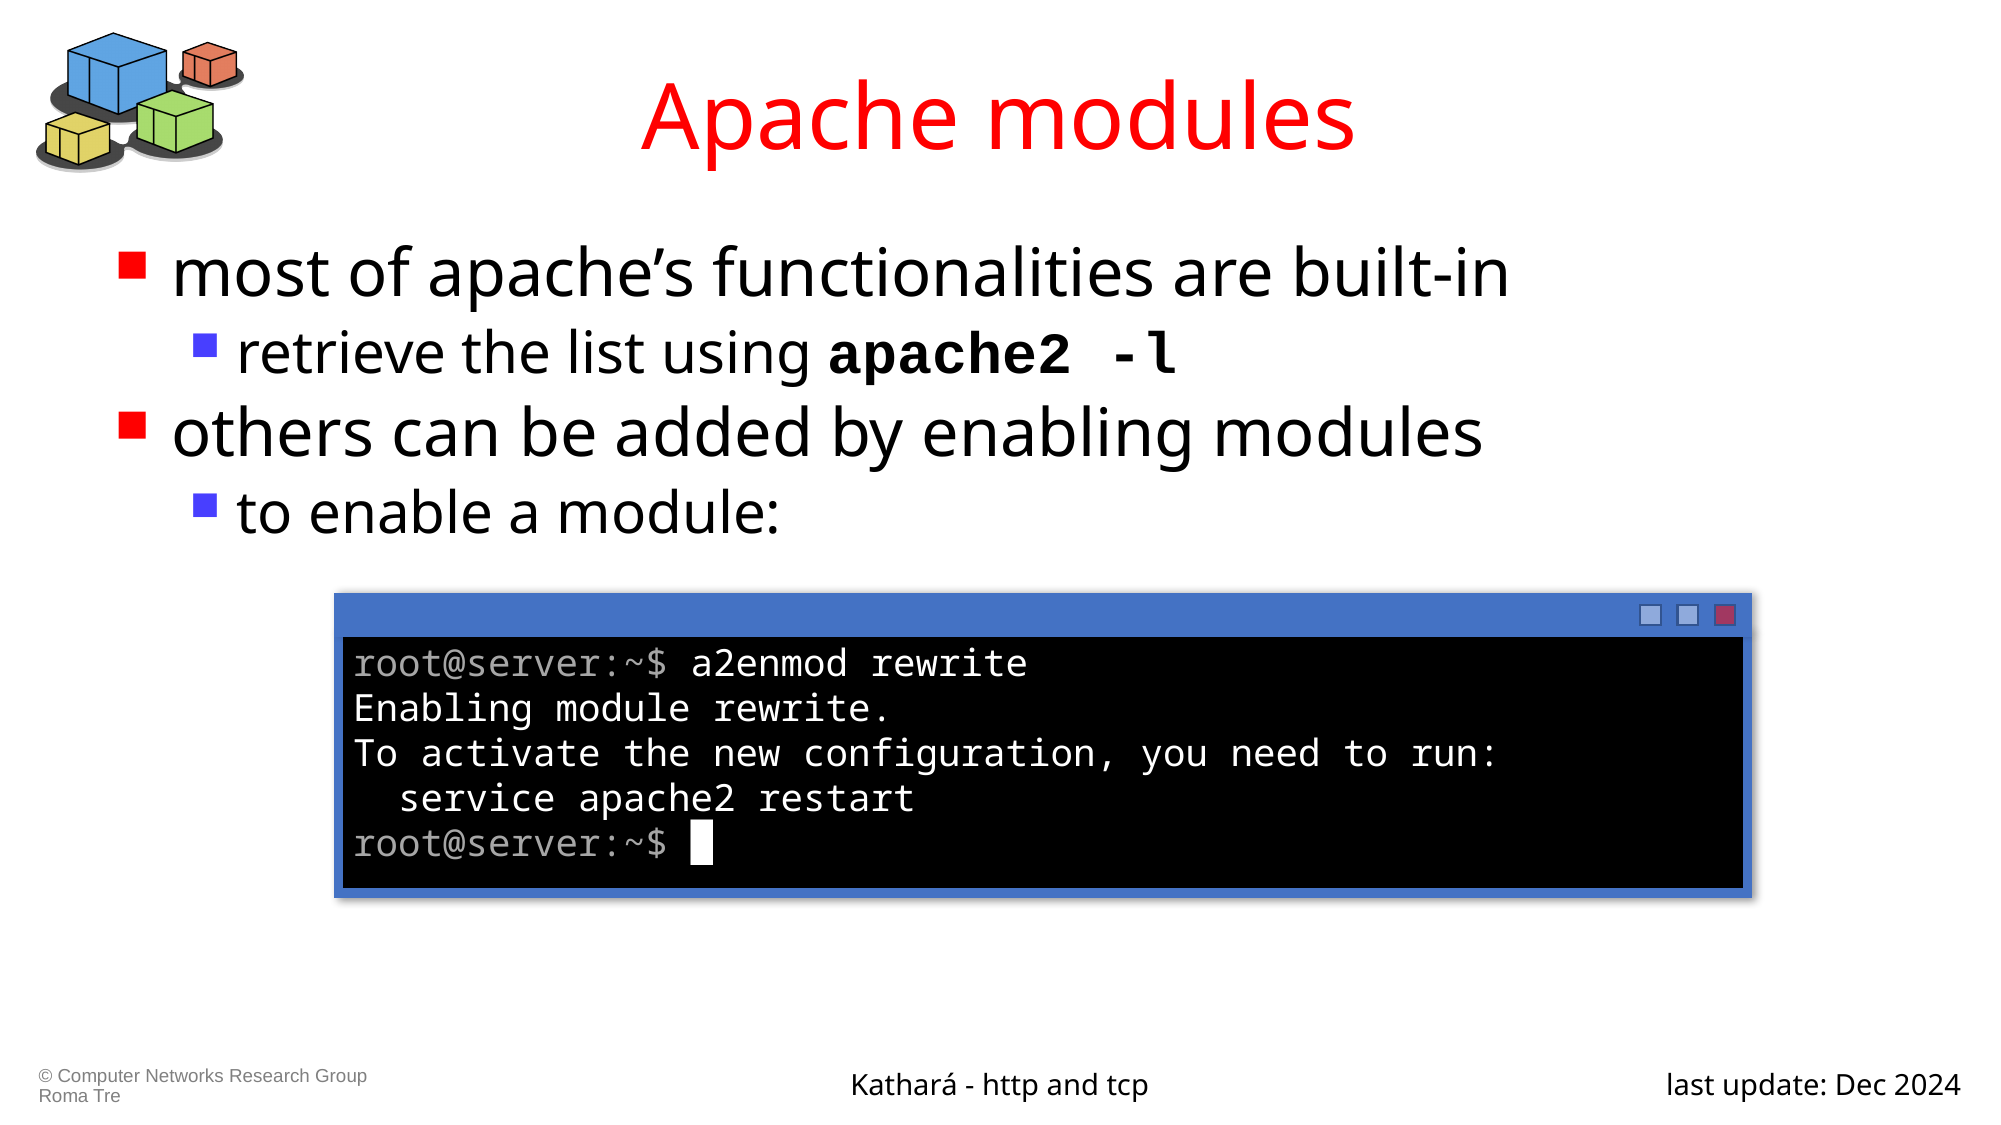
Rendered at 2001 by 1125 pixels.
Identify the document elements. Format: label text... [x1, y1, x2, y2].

list most of apache’s functionalities are built-in retrieve the list using apache2 -l others can be added by enabling modules to enable a module: [99, 231, 1900, 1005]
title Apache modules [99, 19, 1900, 207]
footer Kathará - http and tcp [511, 1058, 1489, 1114]
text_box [338, 597, 1748, 894]
picture [36, 32, 99, 173]
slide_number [1519, 1058, 1977, 1114]
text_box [1639, 604, 1736, 626]
